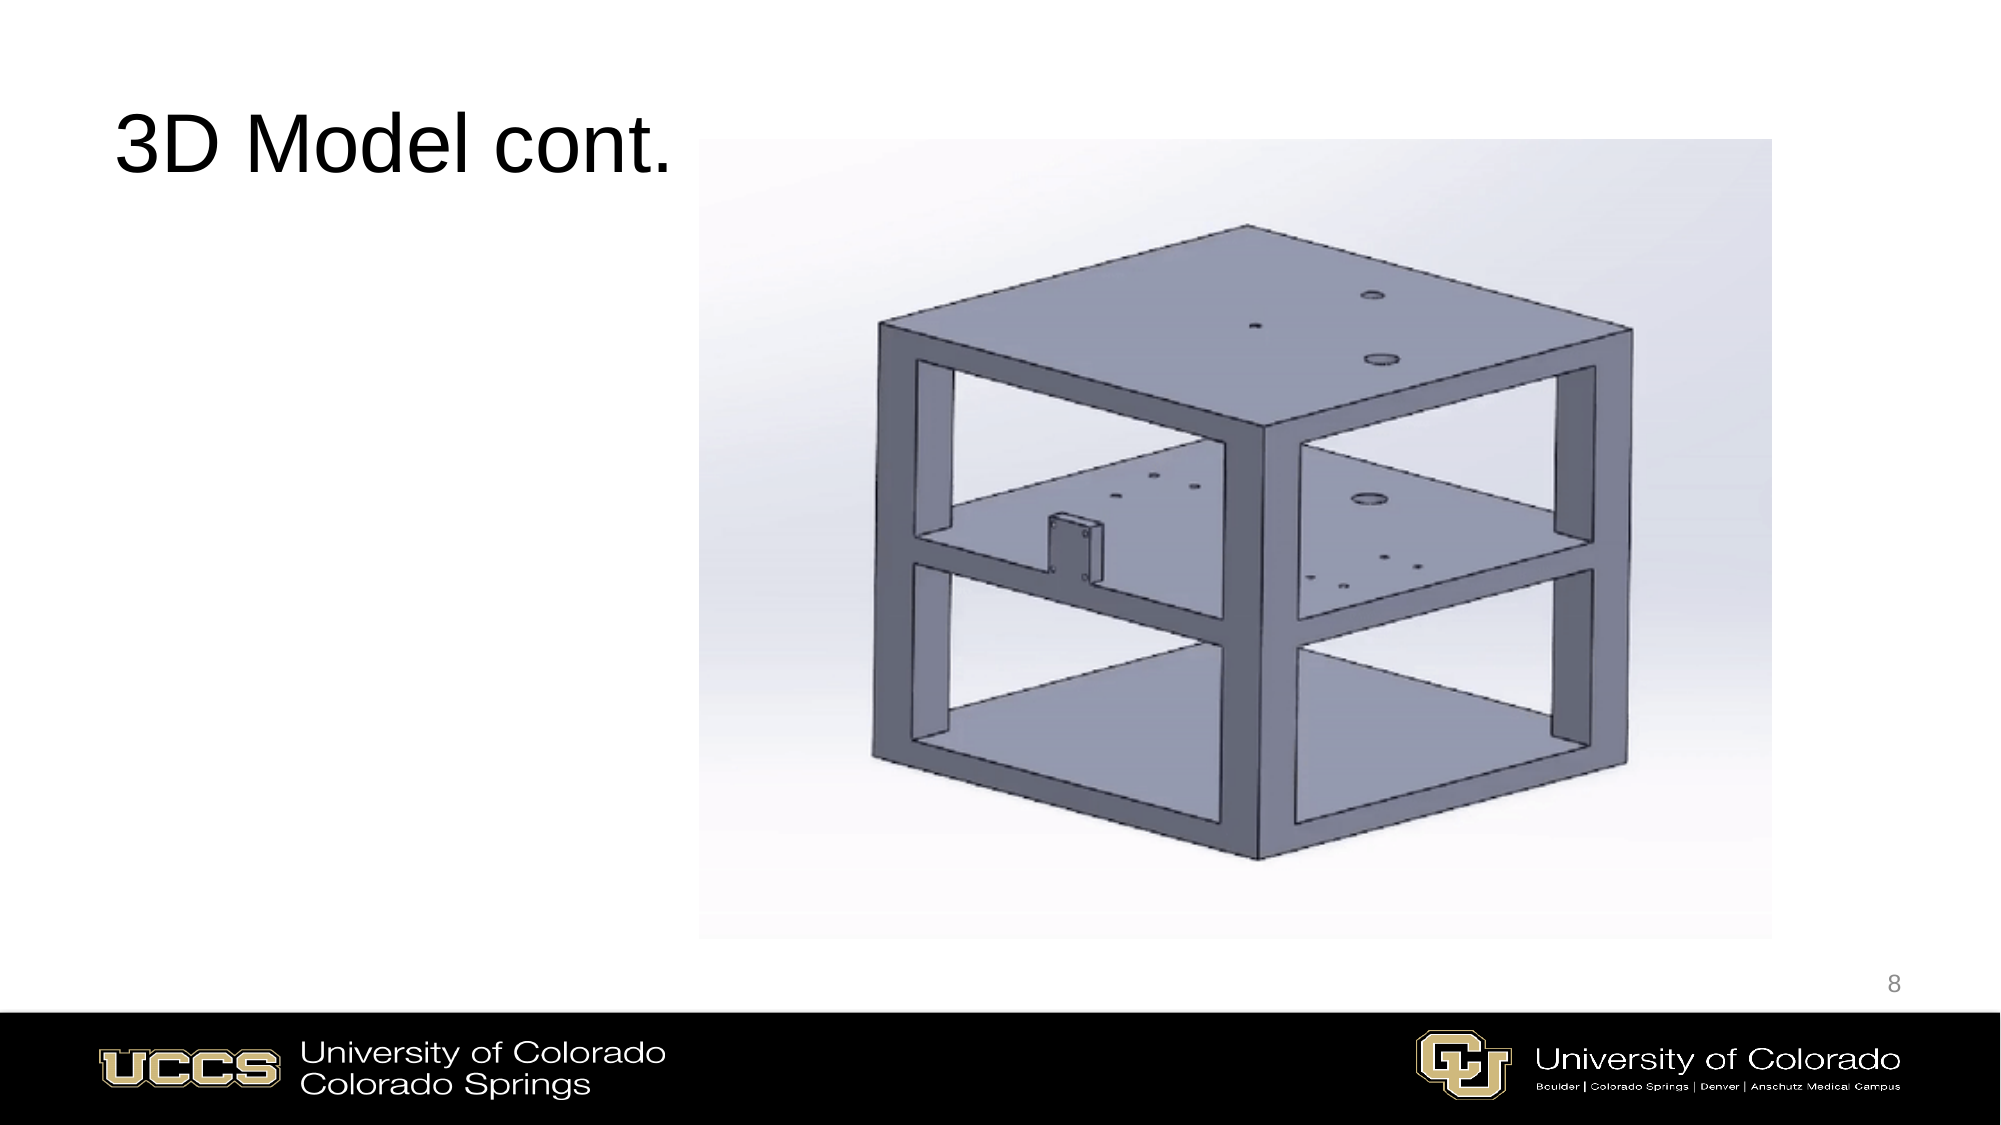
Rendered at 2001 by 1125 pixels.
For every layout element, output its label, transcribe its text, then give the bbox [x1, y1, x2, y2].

picture [99, 1041, 665, 1100]
slide_number 8 [1449, 952, 1917, 1013]
picture [699, 139, 1772, 939]
title 3D Model cont. [99, 45, 1900, 233]
picture [1416, 1030, 1900, 1100]
